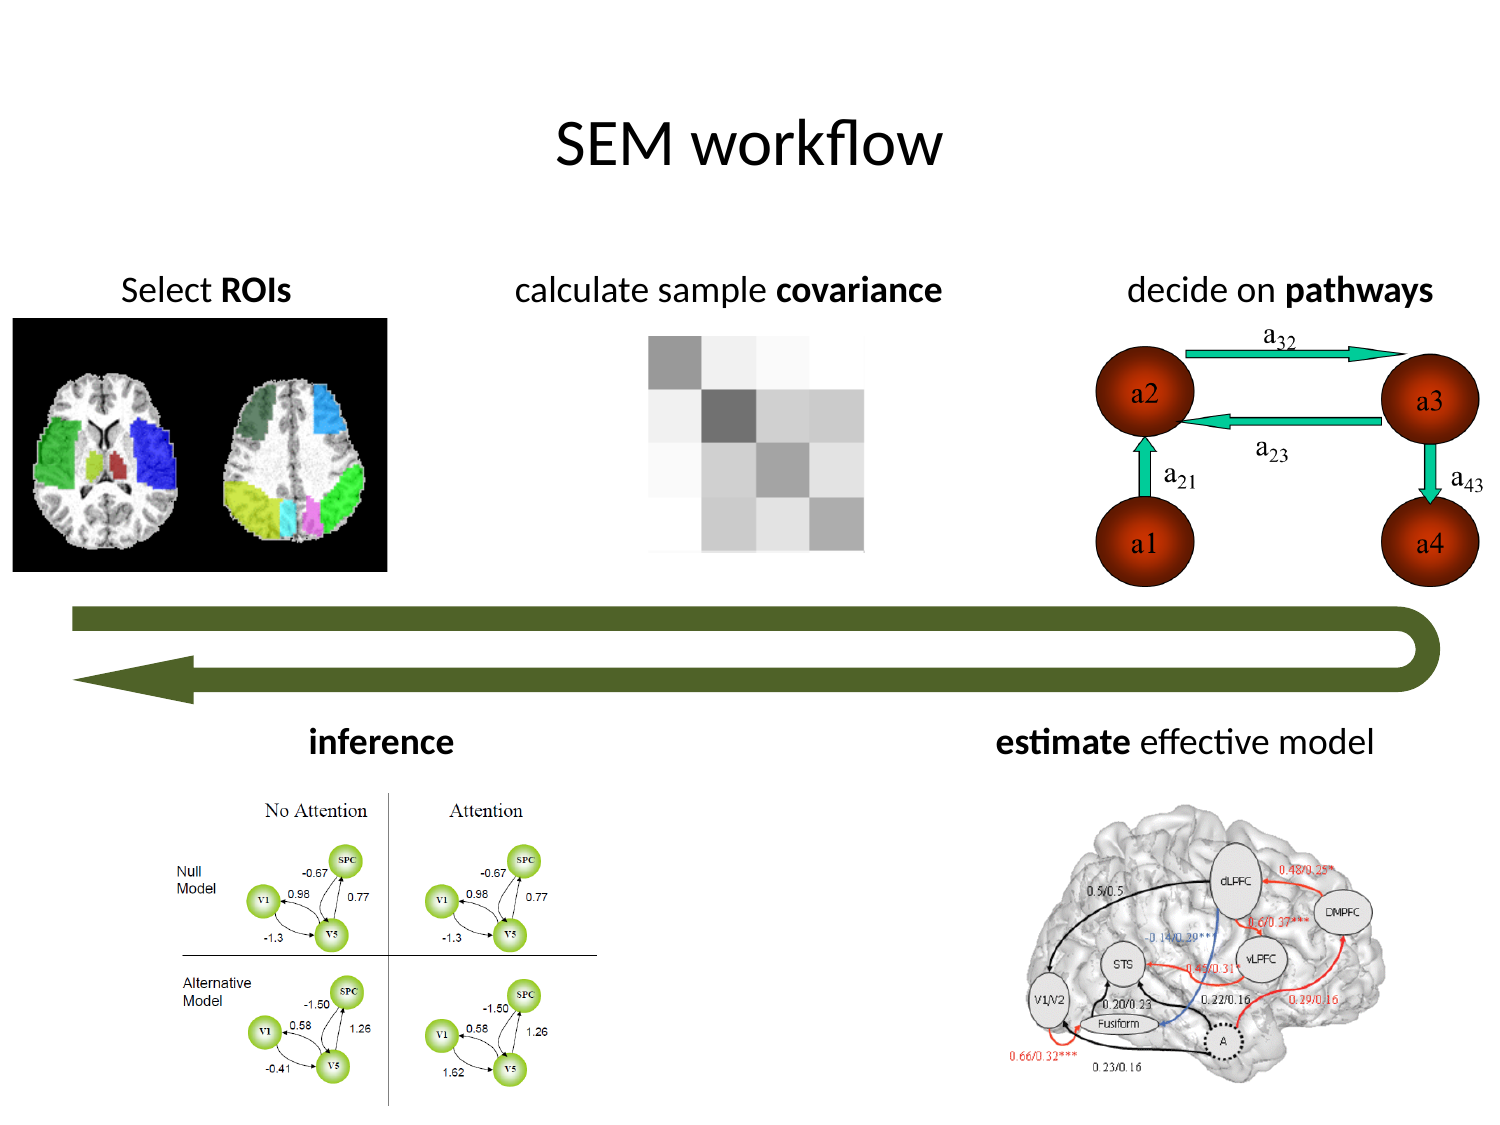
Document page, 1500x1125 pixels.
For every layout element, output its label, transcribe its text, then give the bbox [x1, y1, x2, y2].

text_box calculate sample covariance [499, 257, 1013, 318]
text_box Select ROIs [106, 257, 319, 316]
text_box estimate effective model [980, 709, 1440, 770]
text_box [70, 604, 1443, 707]
picture [172, 792, 603, 1106]
picture [1081, 318, 1496, 602]
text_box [12, 318, 388, 572]
text_box inference [293, 709, 542, 770]
title SEM workflow [75, 45, 1425, 233]
picture [647, 336, 865, 553]
picture [999, 797, 1396, 1088]
text_box decide on pathways [1112, 257, 1465, 316]
